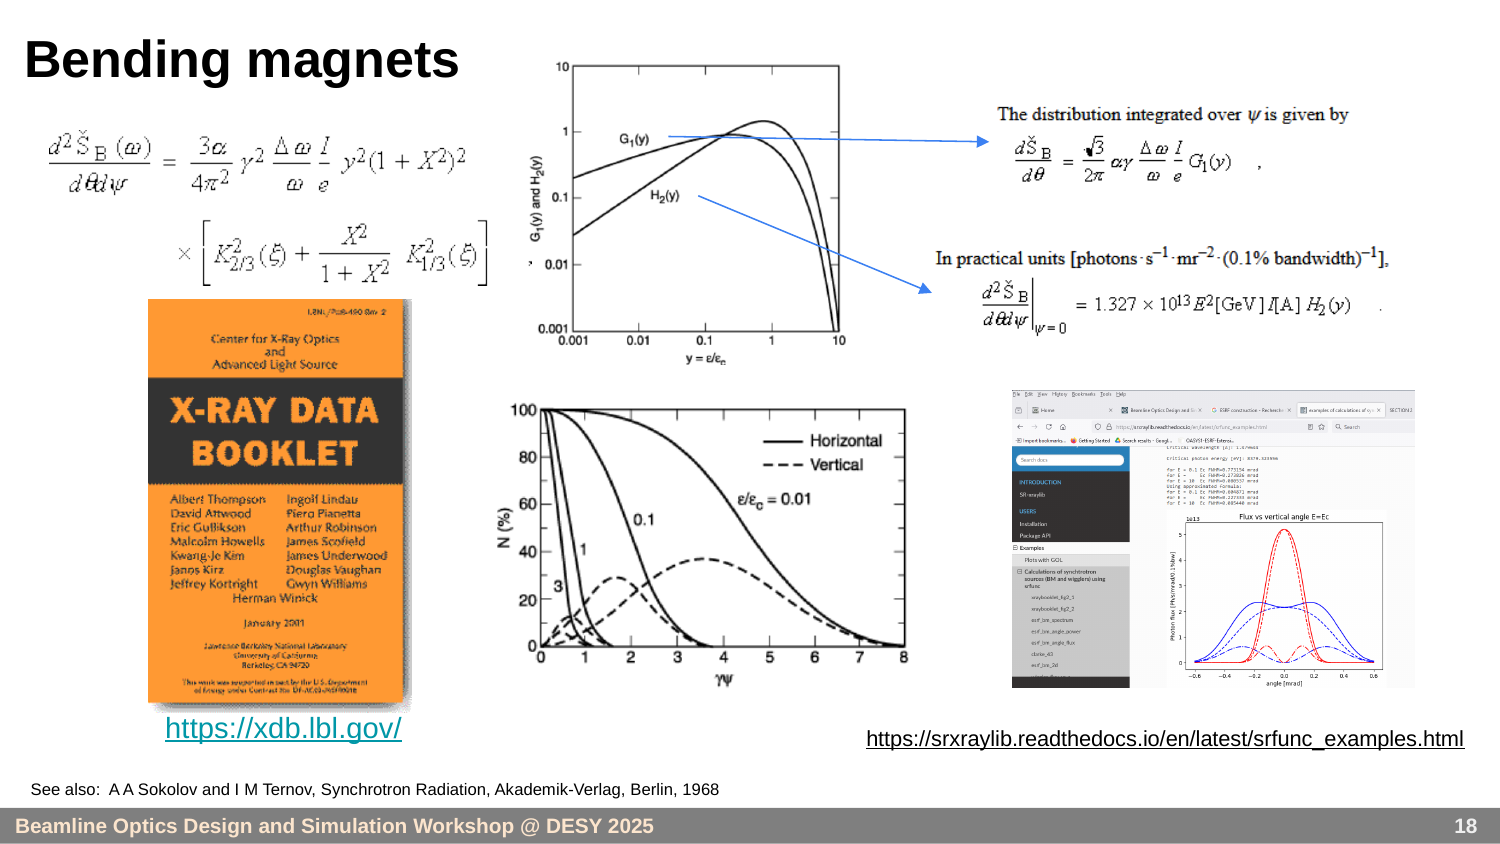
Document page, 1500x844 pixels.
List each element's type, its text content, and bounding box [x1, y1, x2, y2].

picture [148, 298, 412, 713]
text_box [698, 195, 933, 294]
picture [48, 51, 853, 366]
picture [931, 239, 1415, 347]
picture [1012, 389, 1415, 688]
text_box https://xdb.lbl.gov/ See also: A A Sokolov and I M Ternov, Synchrotron Radiation, Akademik-Verlag, Berlin, 1968 [0, 701, 766, 827]
text_box https://srxraylib.readthedocs.io/en/latest/srfunc_examples.html [851, 717, 1486, 759]
picture [488, 389, 932, 693]
title Bending magnets [9, 10, 1493, 106]
picture [988, 94, 1358, 189]
slide_number 18 [1379, 805, 1493, 844]
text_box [668, 136, 990, 142]
